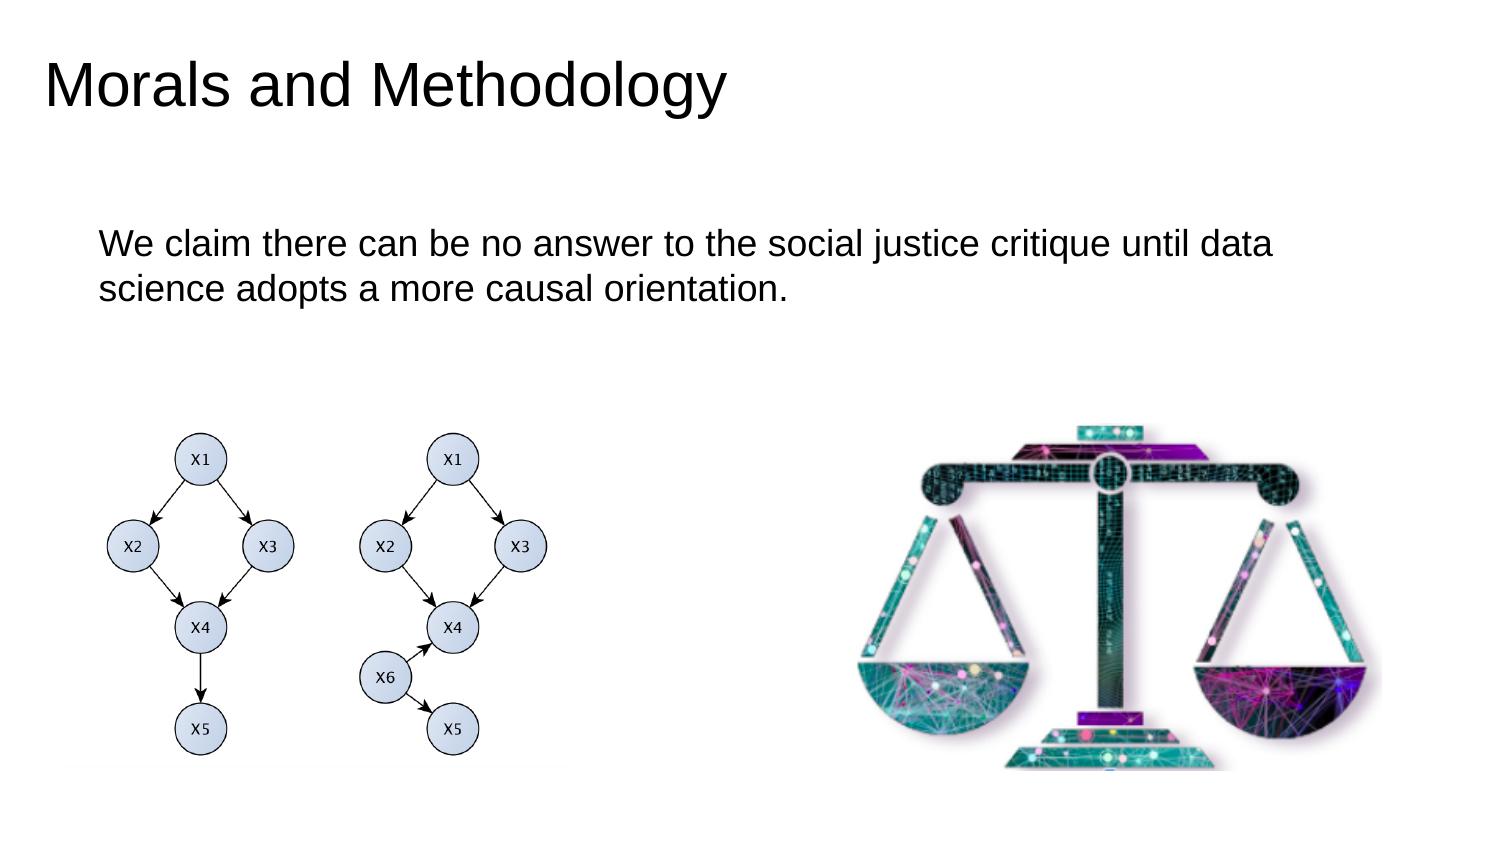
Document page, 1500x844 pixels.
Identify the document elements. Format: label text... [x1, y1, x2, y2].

picture [60, 423, 567, 771]
title Morals and Methodology [29, 17, 1500, 183]
picture [809, 423, 1382, 771]
text_box We claim there can be no answer to the social justice critique until data science adopts a more causal orientation. [83, 203, 1417, 367]
